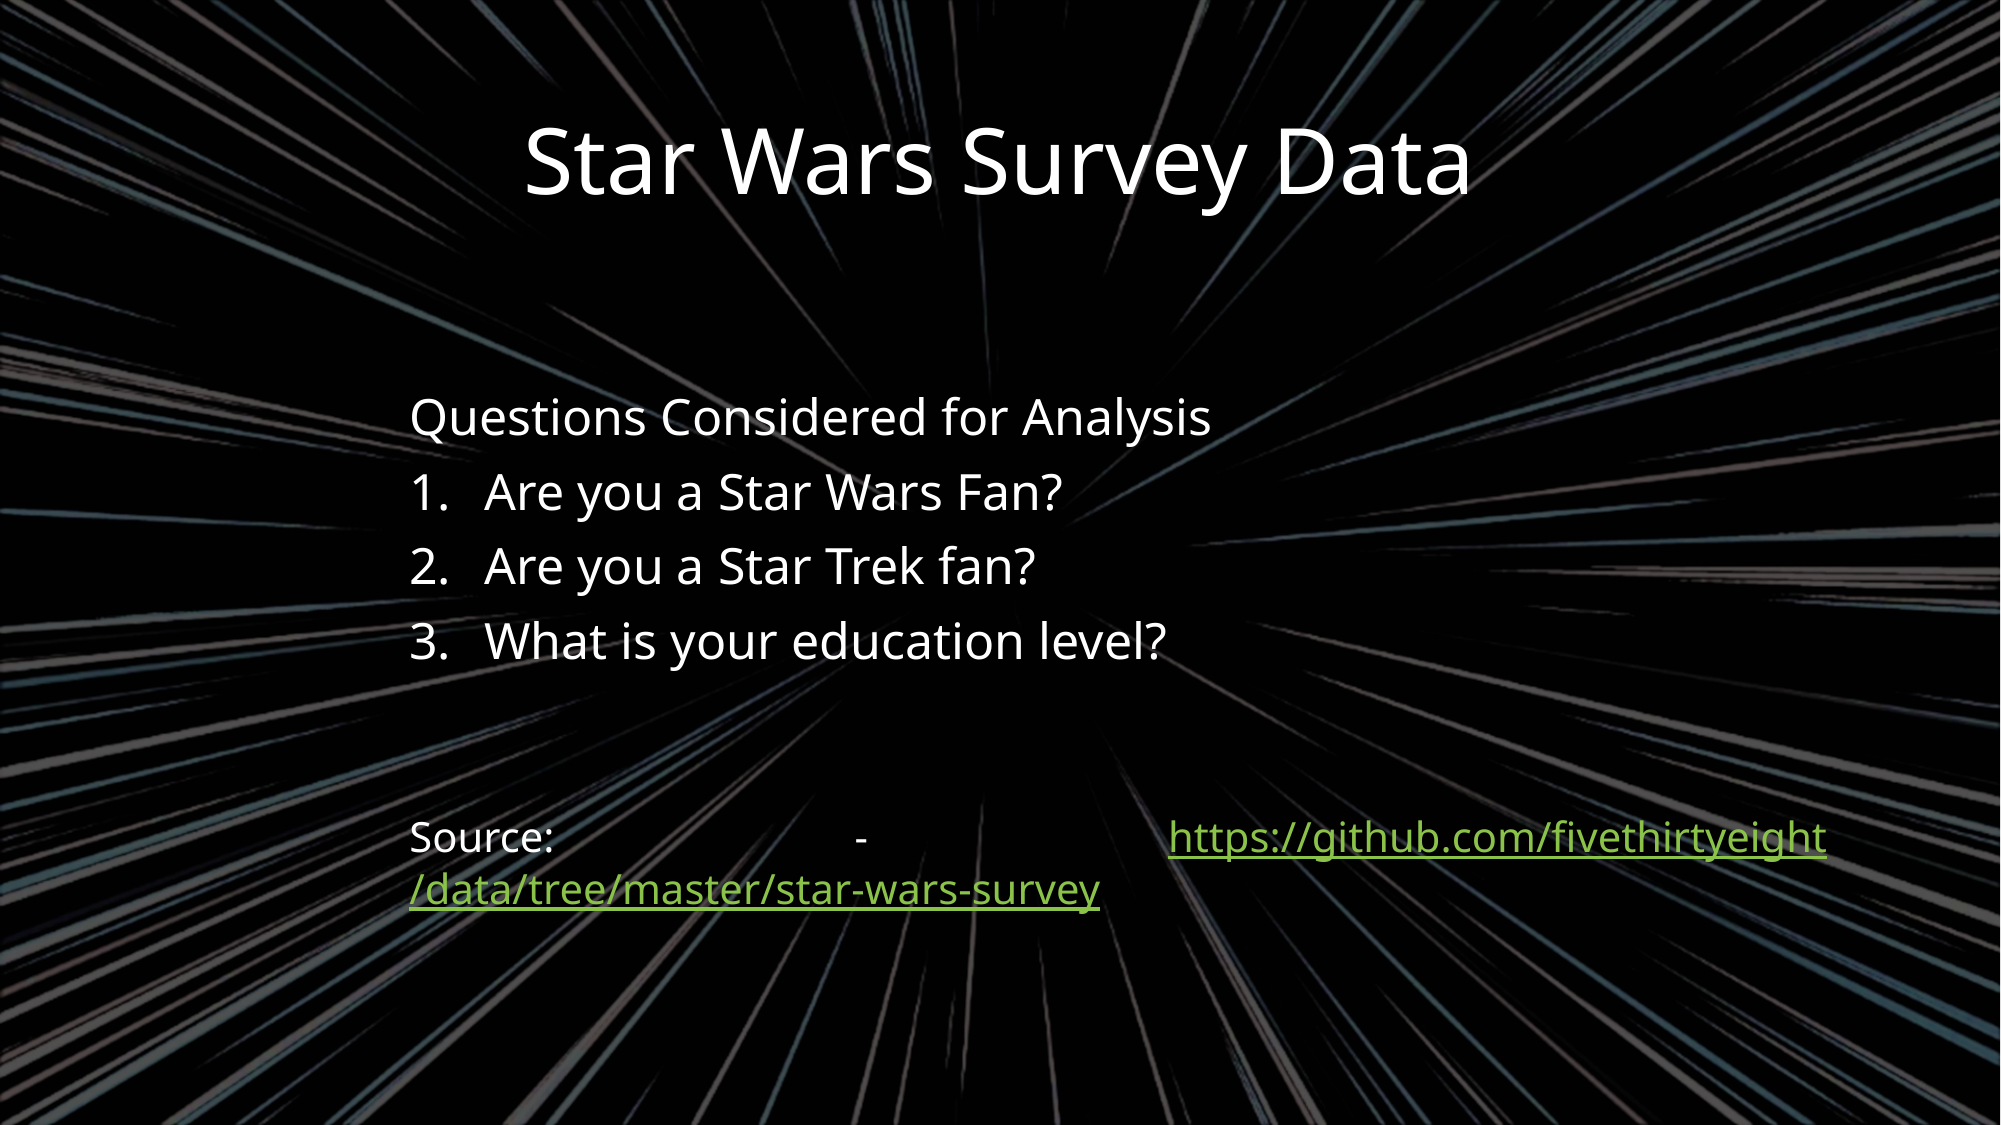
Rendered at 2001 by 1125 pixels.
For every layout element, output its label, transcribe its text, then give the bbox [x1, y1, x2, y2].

list Questions Considered for Analysis Are you a Star Wars Fan? Are you a Star Trek fan? What is your education level? Source: - https://github.com/fivethirtyeight/data/tree/master/star-wars-survey [94, 313, 1843, 1028]
picture [0, 0, 2001, 1125]
title Star Wars Survey Data [137, 59, 1863, 270]
